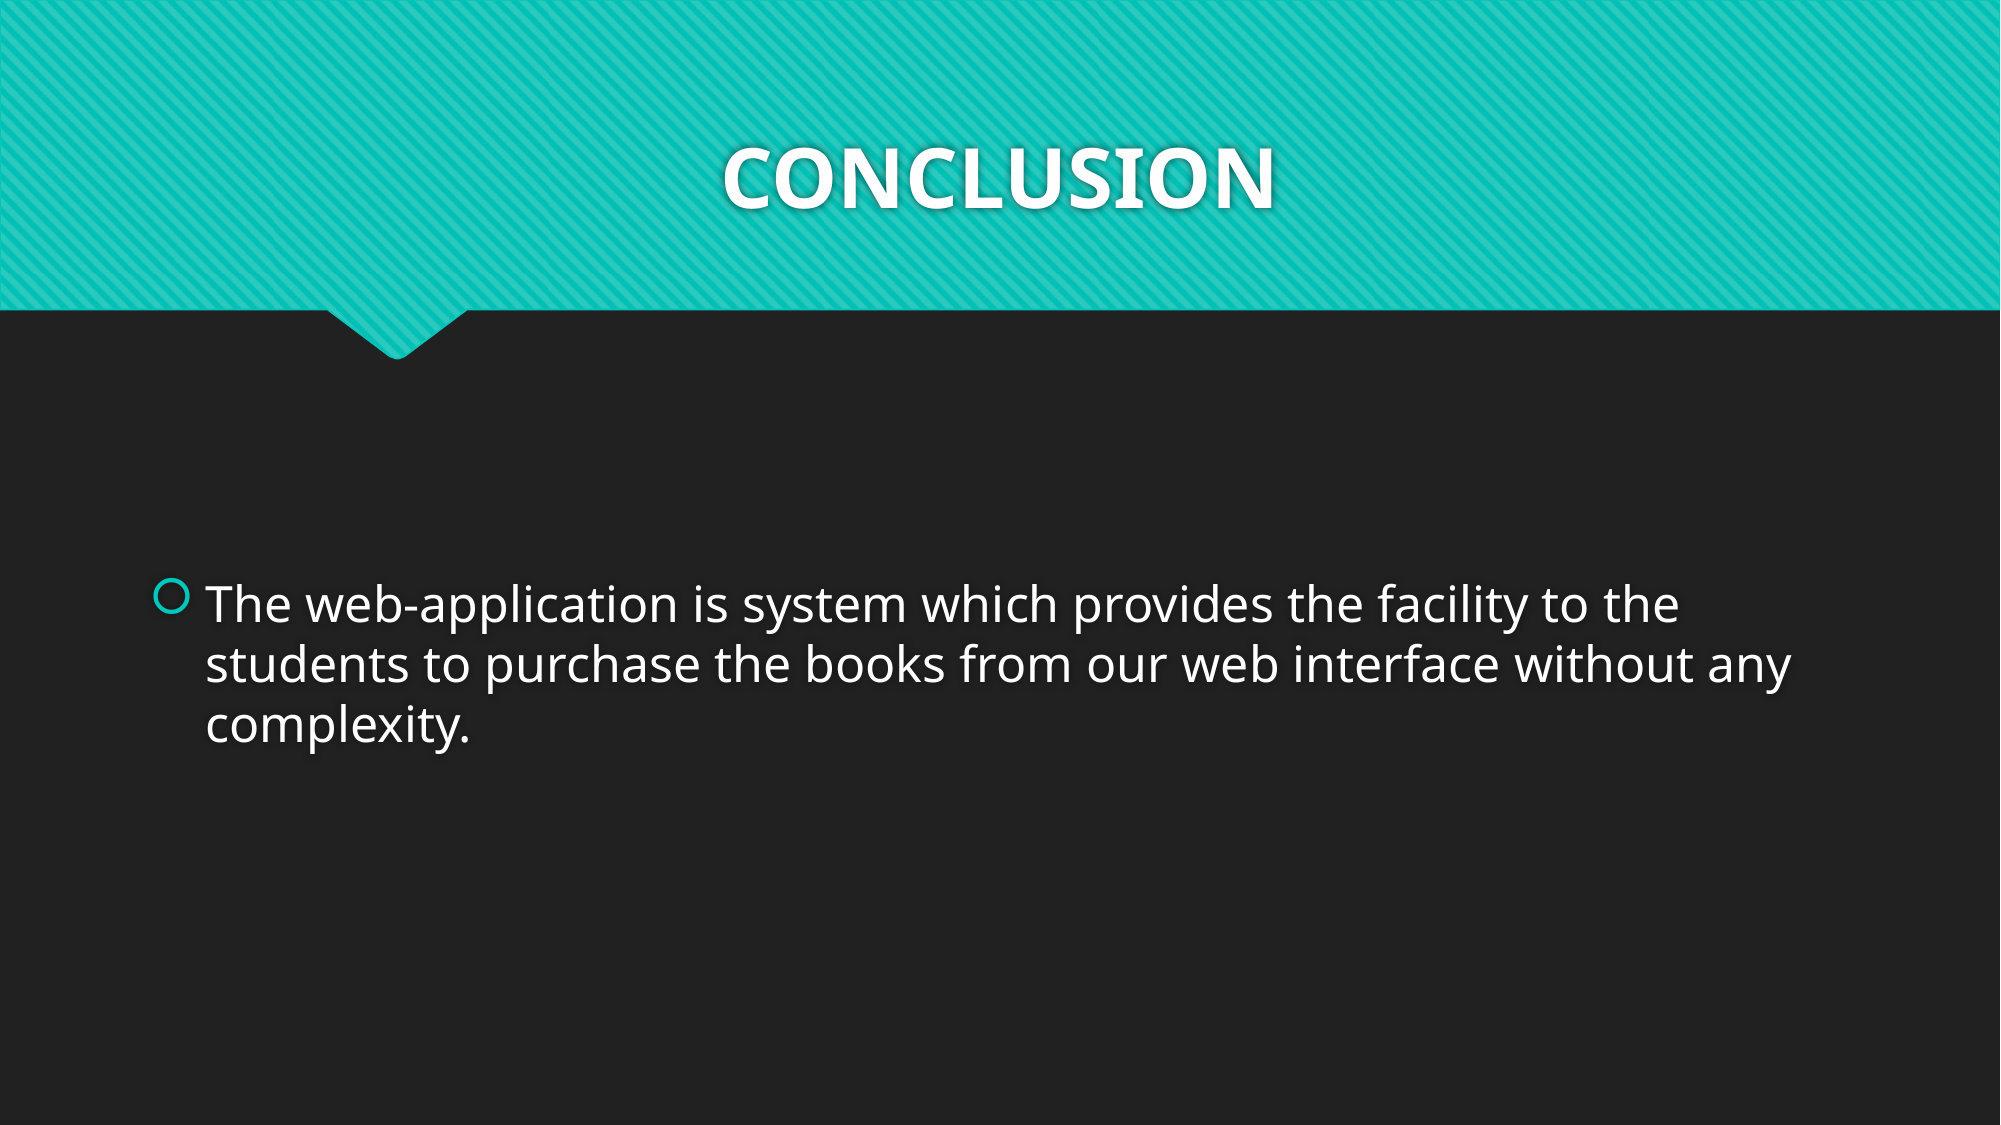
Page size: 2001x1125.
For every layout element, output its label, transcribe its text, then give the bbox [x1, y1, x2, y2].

list The web-application is system which provides the facility to the students to purchase the books from our web interface without any complexity. [134, 364, 1866, 962]
title CONCLUSION [132, 73, 1868, 233]
